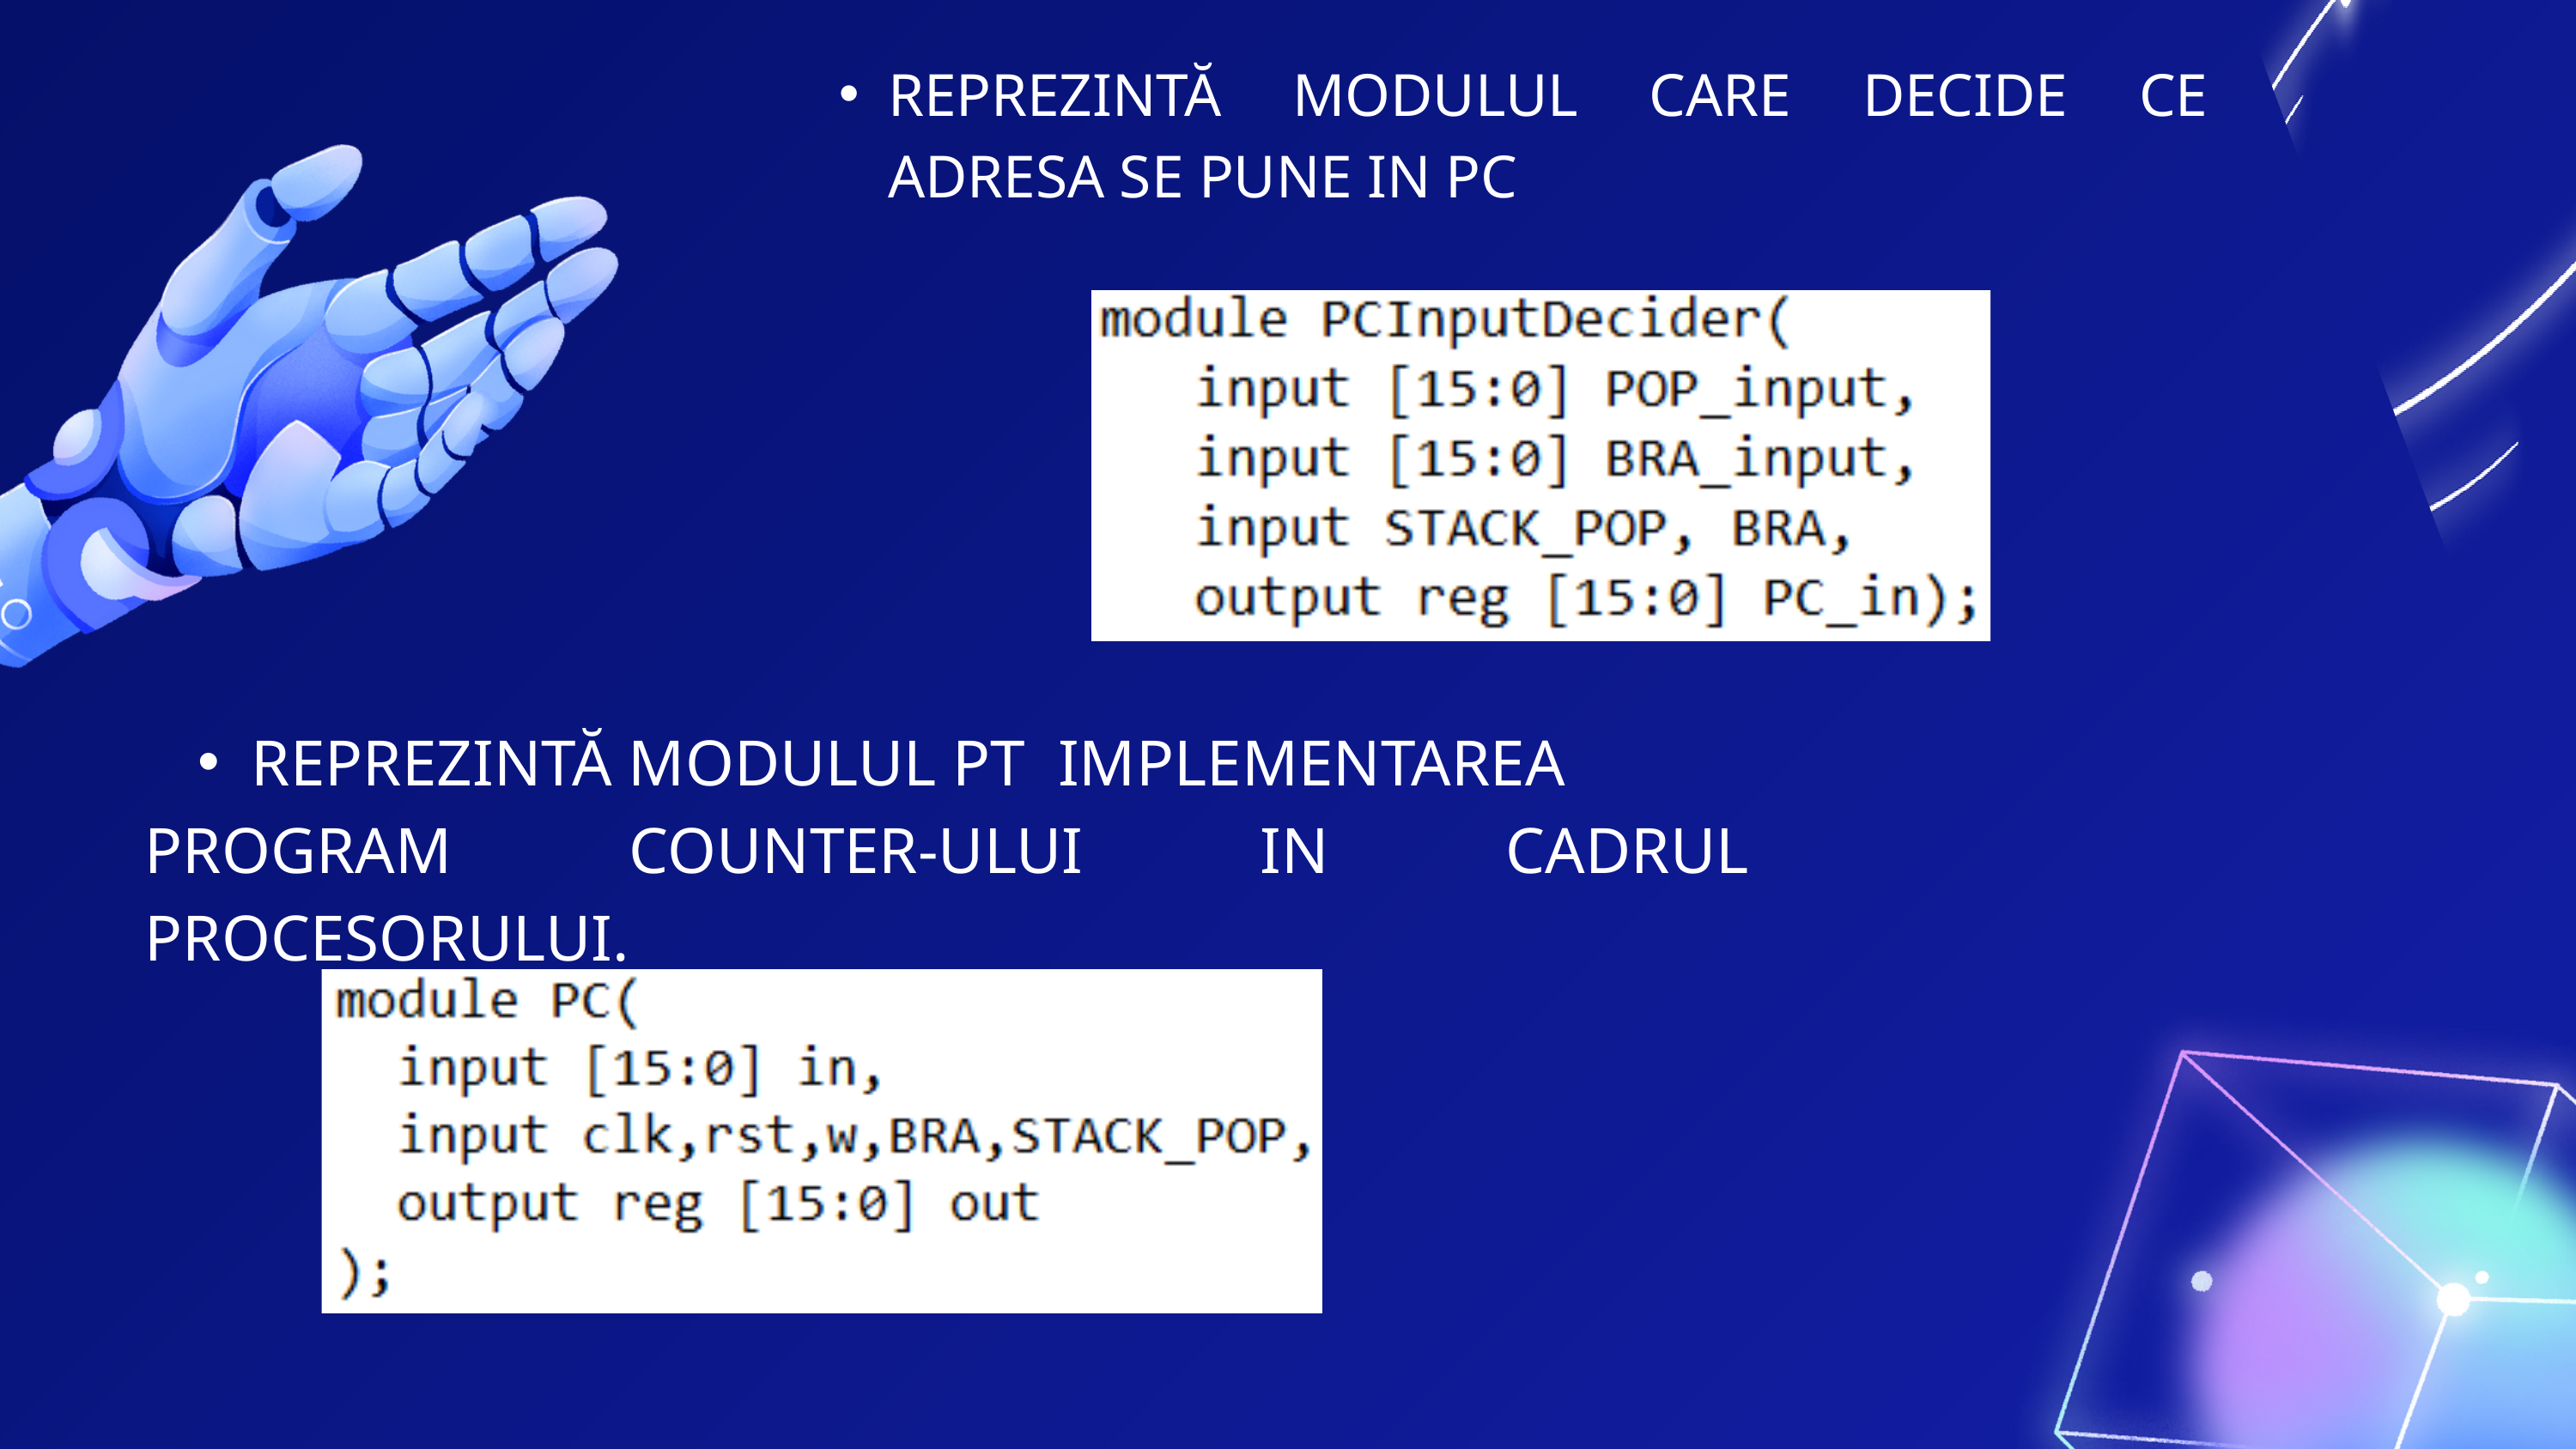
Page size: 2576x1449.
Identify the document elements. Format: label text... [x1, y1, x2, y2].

text_box [1091, 290, 1991, 641]
text_box REPREZINTĂ MODULUL PT IMPLEMENTAREA PROGRAM COUNTER-ULUI IN CADRUL PROCESORULUI. [144, 711, 1750, 974]
text_box [2005, 997, 2576, 1449]
text_box [0, 144, 619, 668]
text_box [2239, 0, 2576, 605]
text_box [321, 974, 1322, 1313]
text_box REPREZINTĂ MODULUL CARE DECIDE CE ADRESA SE PUNE IN PC [789, 46, 2208, 209]
